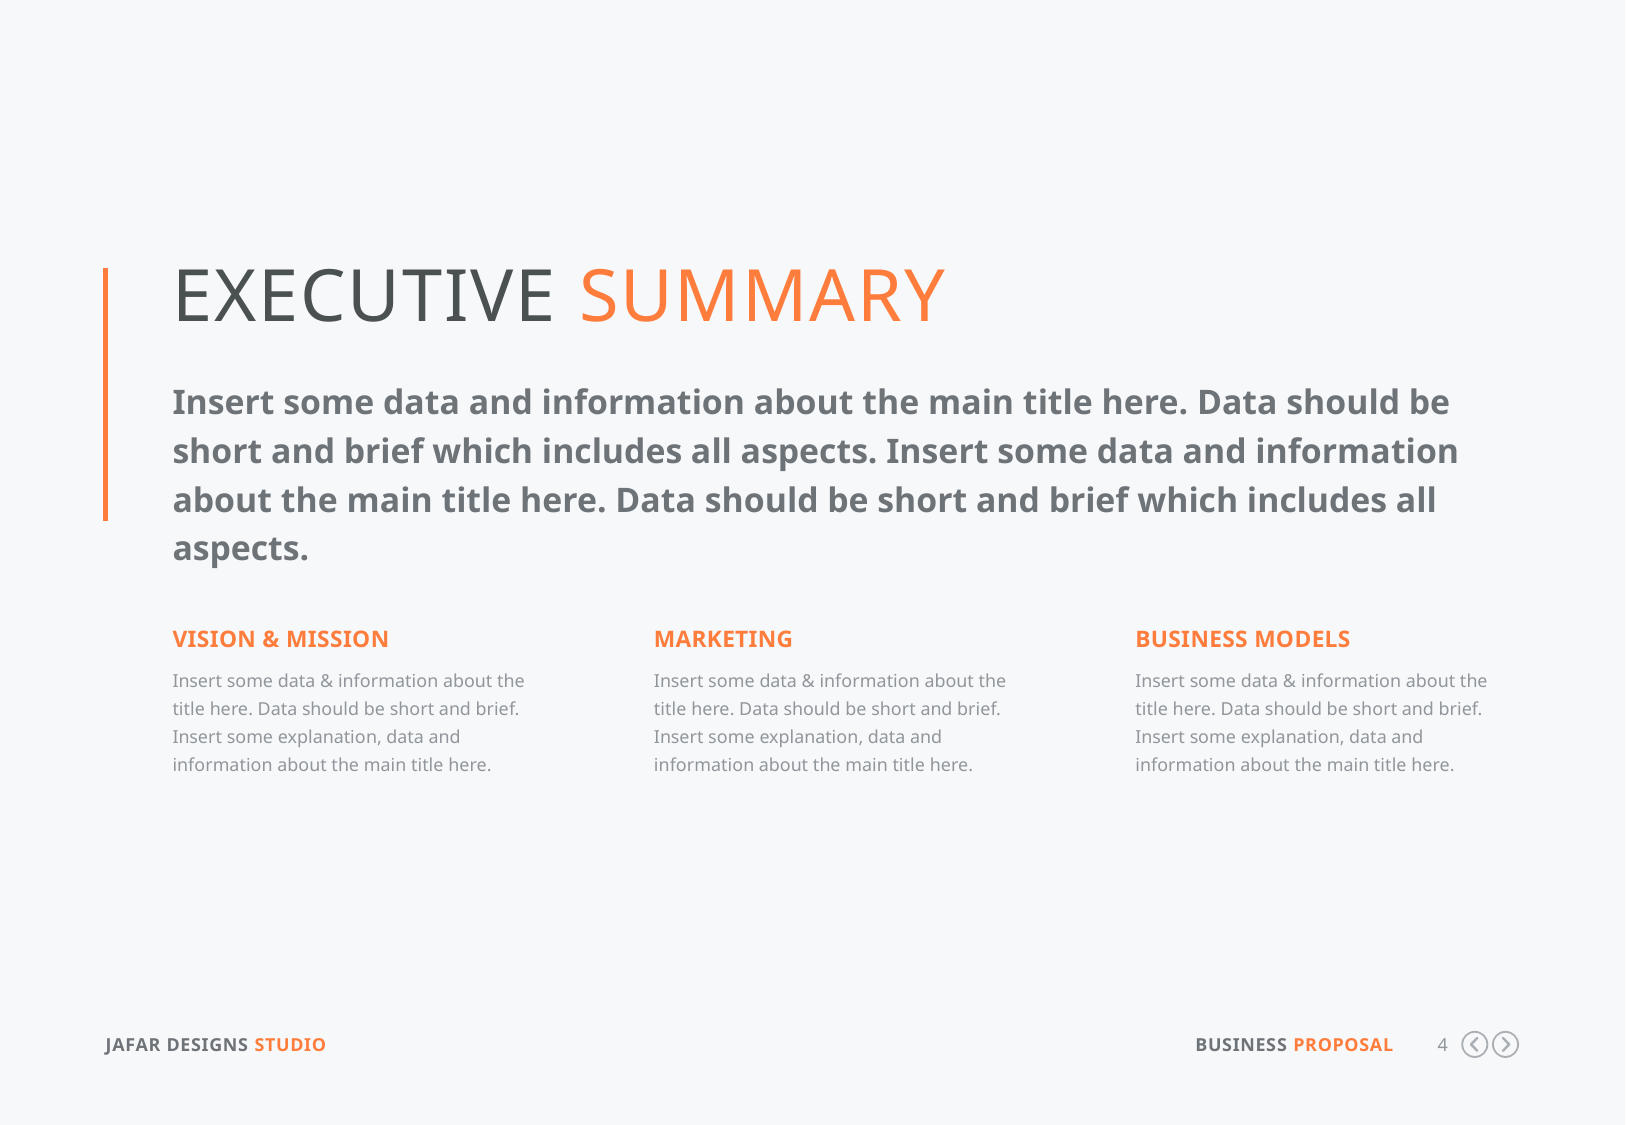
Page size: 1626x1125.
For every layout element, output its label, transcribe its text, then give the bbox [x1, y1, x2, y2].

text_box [172, 624, 556, 777]
text_box Executive Summary [172, 248, 1519, 336]
text_box Insert some data and information about the main title here. Data should be short and brief which includes all aspects. Insert some data and information about the main title here. Data should be short and brief which includes all aspects. [172, 372, 1519, 568]
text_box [1135, 624, 1519, 777]
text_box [653, 624, 1038, 777]
